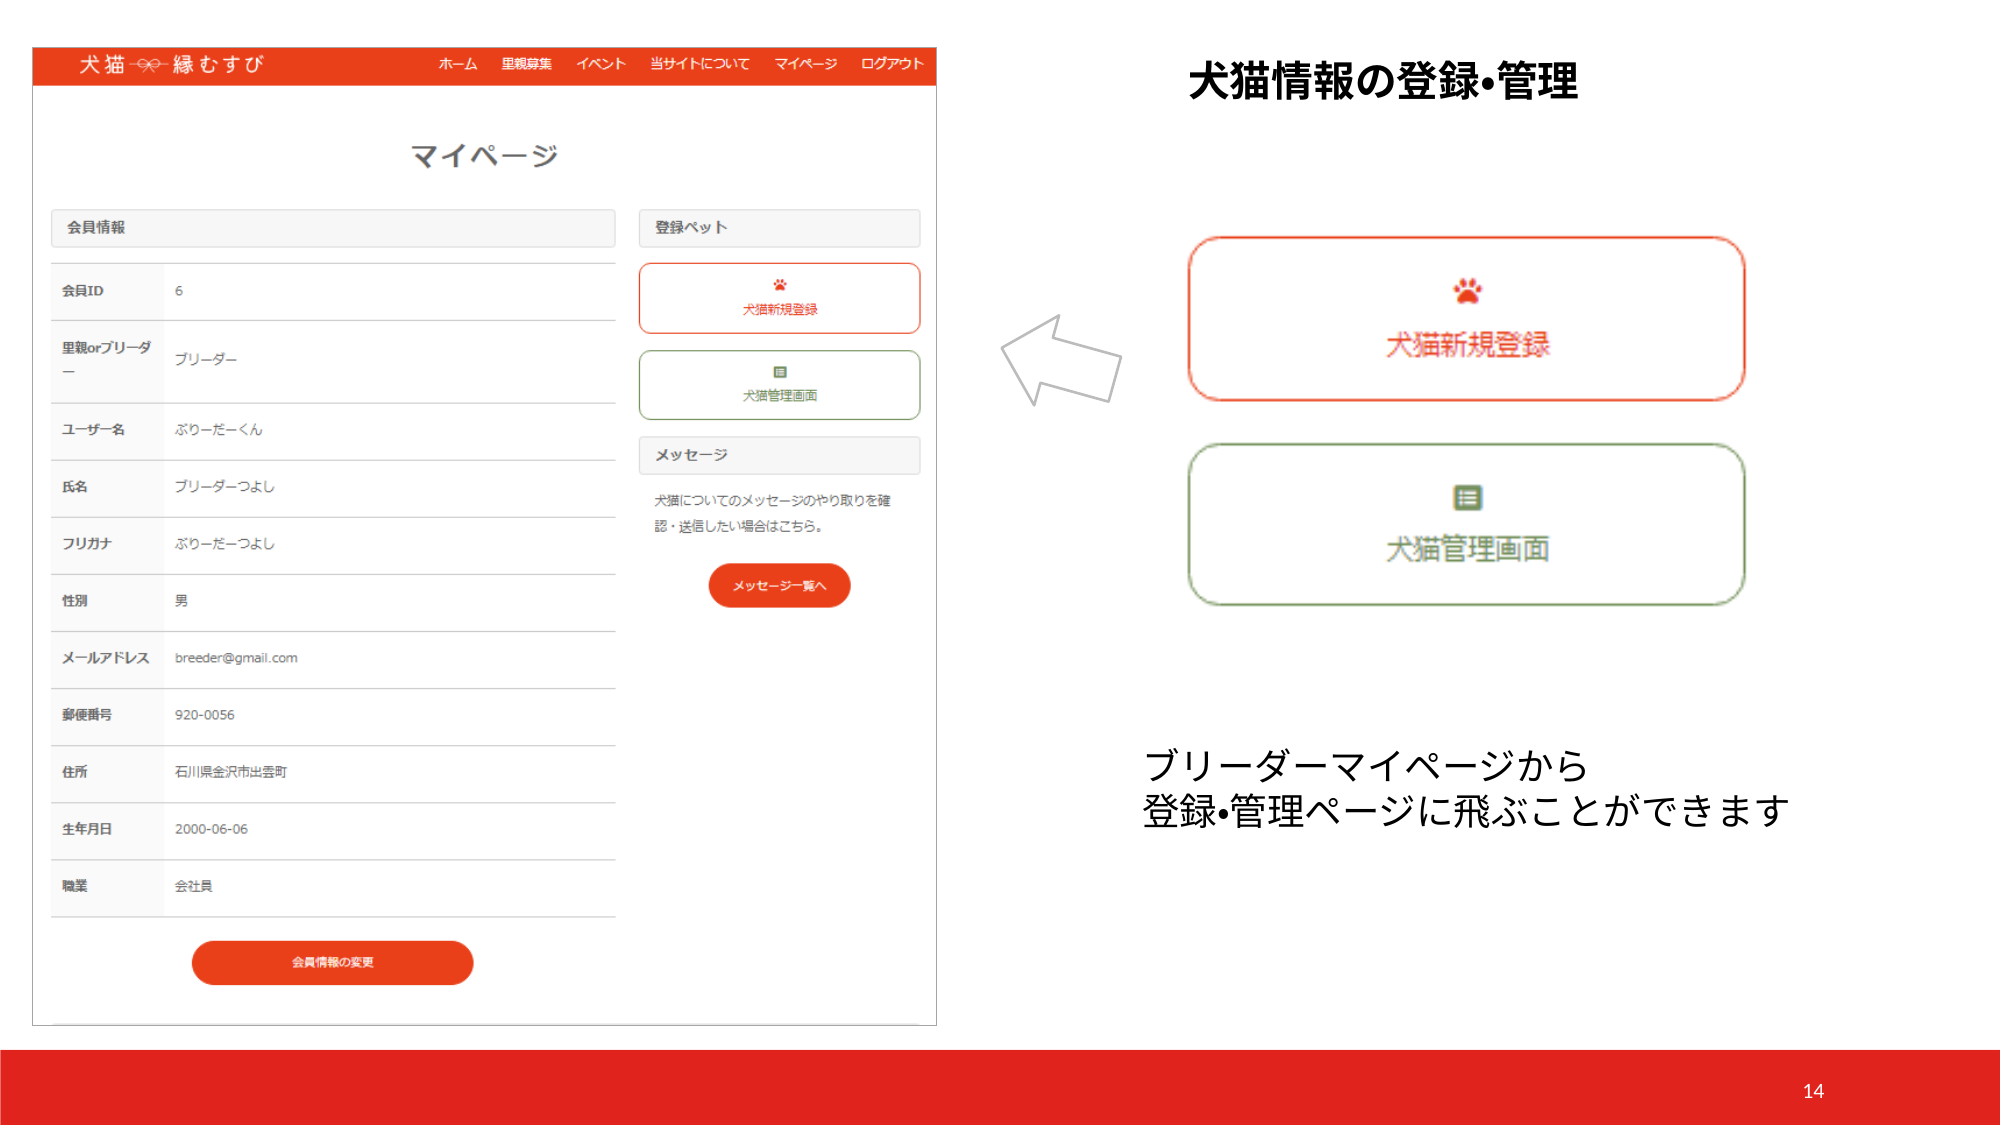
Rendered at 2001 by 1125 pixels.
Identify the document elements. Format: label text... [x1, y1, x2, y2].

picture [1160, 203, 1780, 646]
picture [31, 46, 938, 1026]
text_box ブリーダーマイページから 登録・管理ページに飛ぶことができます [1127, 735, 1888, 841]
slide_number 14 [1624, 1059, 1840, 1120]
text_box 犬猫情報の登録・管理 [1010, 47, 1757, 112]
text_box [1000, 314, 1123, 407]
